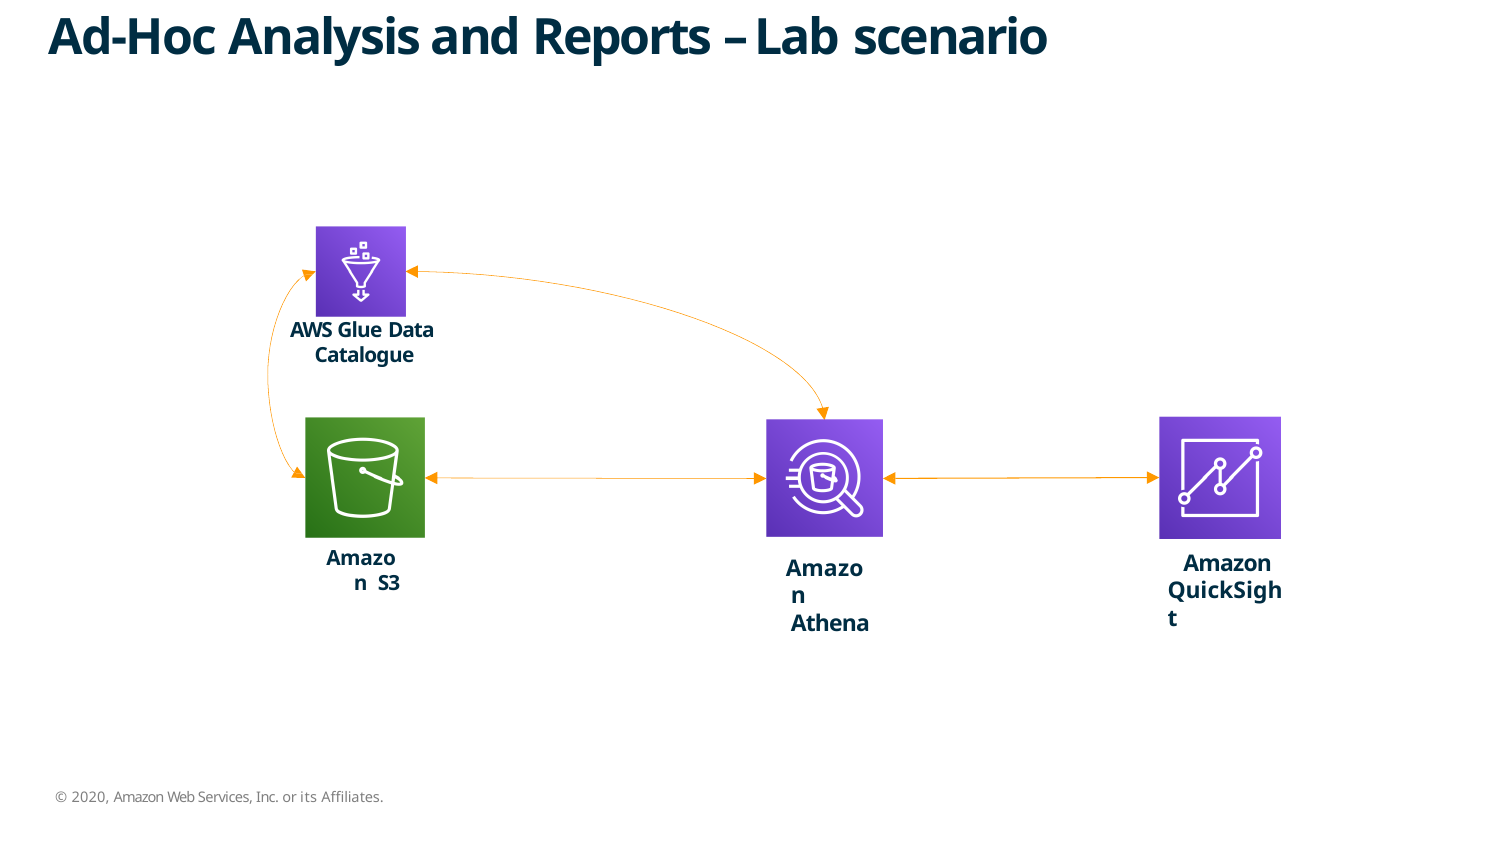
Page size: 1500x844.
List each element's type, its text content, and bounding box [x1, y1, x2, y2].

title Ad-Hoc Analysis and Reports – Lab scenario [46, 2, 1064, 146]
text_box Amazon Athena [783, 550, 876, 636]
text_box Amazon S3 [324, 547, 409, 595]
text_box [267, 226, 1282, 539]
footer © 2020, Amazon Web Services, Inc. or its Affiliates. [53, 786, 395, 844]
text_box Amazon QuickSight [1165, 546, 1290, 631]
